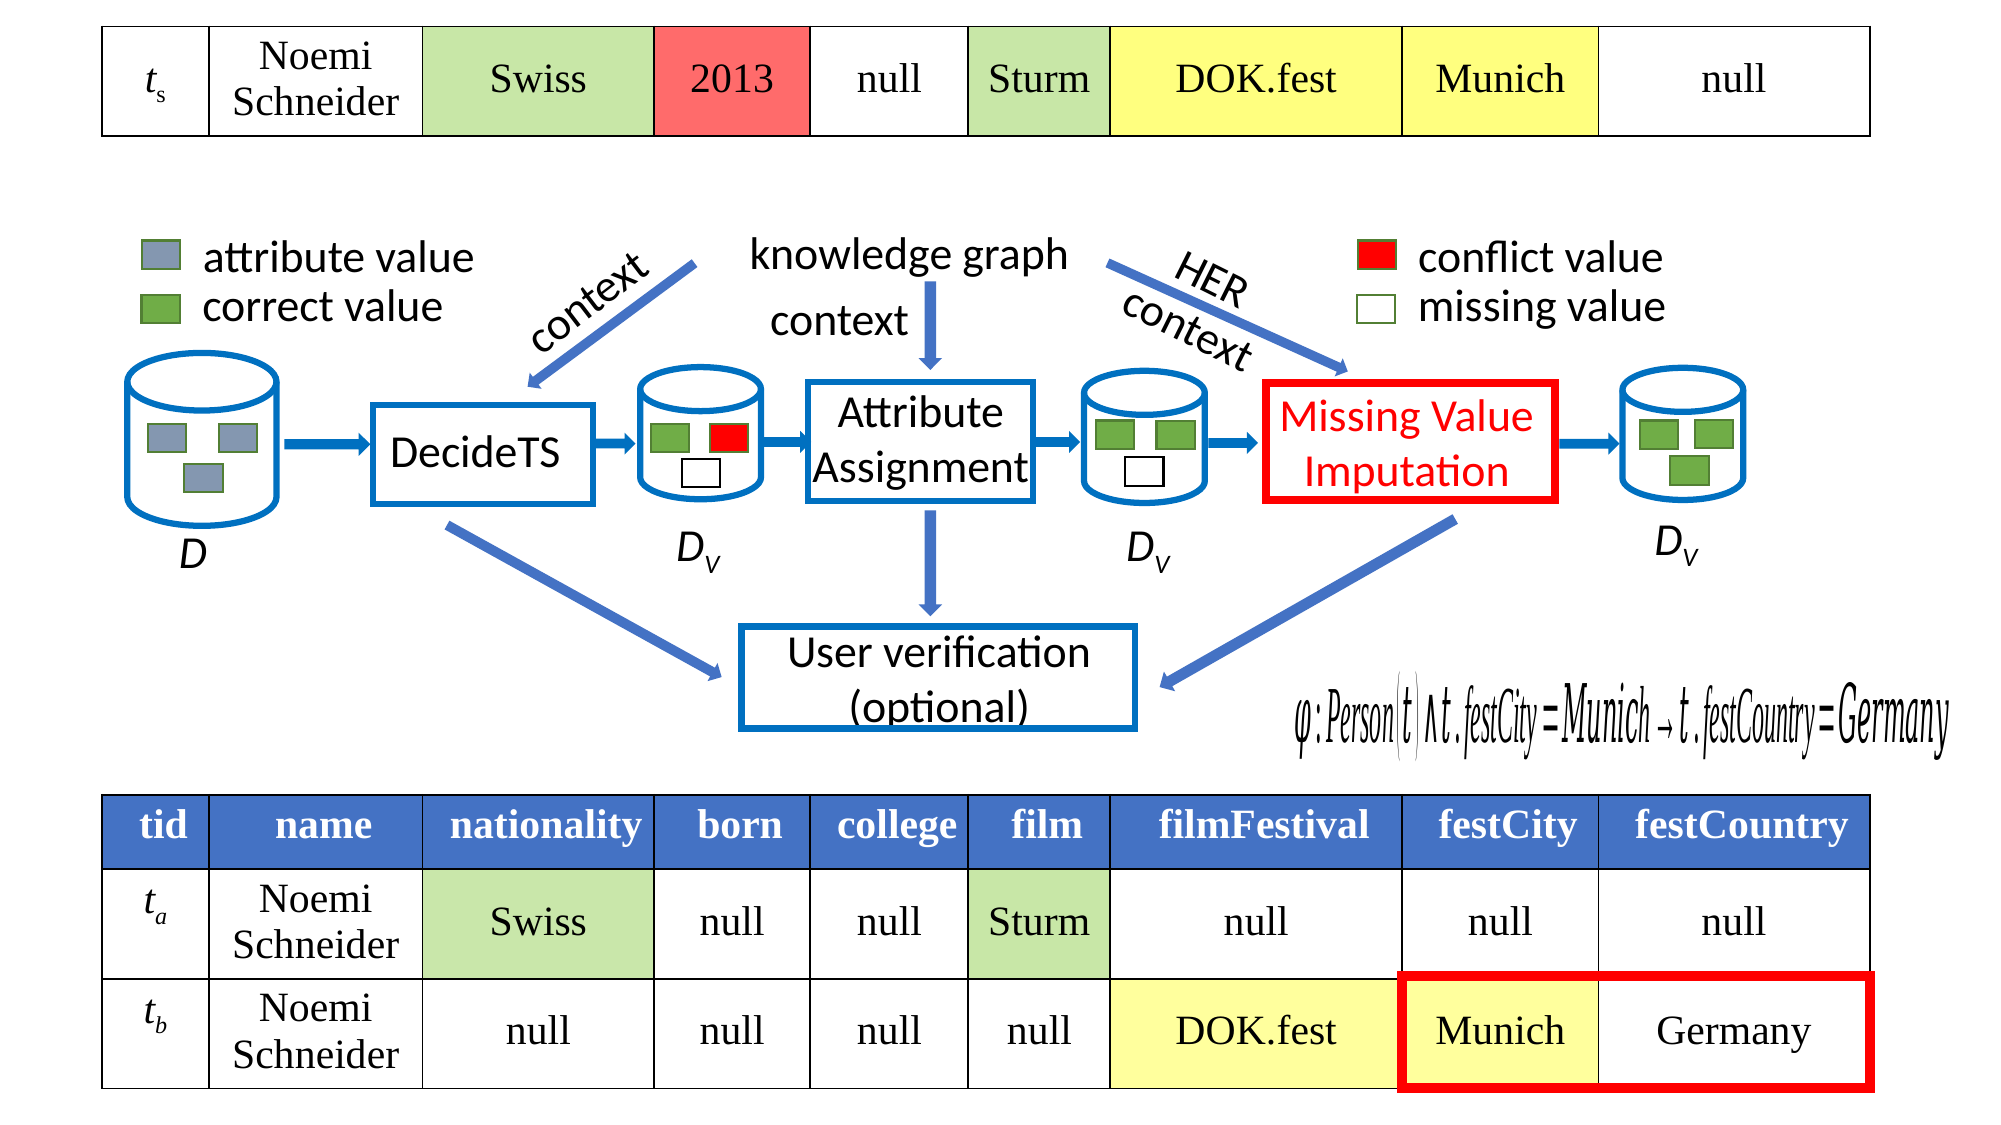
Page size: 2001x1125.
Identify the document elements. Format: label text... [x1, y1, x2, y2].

table_cell Swiss [423, 870, 653, 978]
table_cell null [655, 980, 809, 1088]
table_cell ta [103, 870, 208, 978]
table_header nationality [423, 796, 653, 868]
table_header Sturm [969, 27, 1109, 135]
table_cell null [1599, 870, 1869, 975]
table_header festCountry [1599, 796, 1869, 868]
table_cell null [1111, 870, 1401, 978]
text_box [127, 215, 1744, 741]
table_header born [655, 796, 809, 868]
table_header 2013 [655, 27, 809, 135]
table_cell null [655, 870, 809, 978]
table_cell null [811, 980, 967, 1088]
table_header festCity [1403, 796, 1598, 868]
table_cell Sturm [969, 870, 1109, 978]
table_header null [1599, 27, 1869, 135]
table_header film [969, 796, 1109, 868]
table_header Swiss [423, 27, 653, 135]
table_cell null [1403, 870, 1598, 975]
table_cell null [423, 980, 653, 1088]
table_cell Noemi Schneider [210, 870, 422, 978]
table_header Noemi Schneider [210, 27, 422, 135]
table_cell DOK.fest [1111, 980, 1401, 1088]
table_header ts [103, 27, 208, 135]
table_header tid [103, 796, 208, 868]
table_cell null [969, 980, 1109, 1088]
table_header college [811, 796, 967, 868]
table_cell Noemi Schneider [210, 980, 422, 1088]
table_header filmFestival [1111, 796, 1401, 868]
table_header Munich [1403, 27, 1598, 135]
table_header name [210, 796, 422, 868]
table_header DOK.fest [1111, 27, 1401, 135]
table_cell null [811, 870, 967, 978]
table_header null [811, 27, 967, 135]
table_cell tb [103, 980, 208, 1088]
text_box [1401, 975, 1871, 1089]
